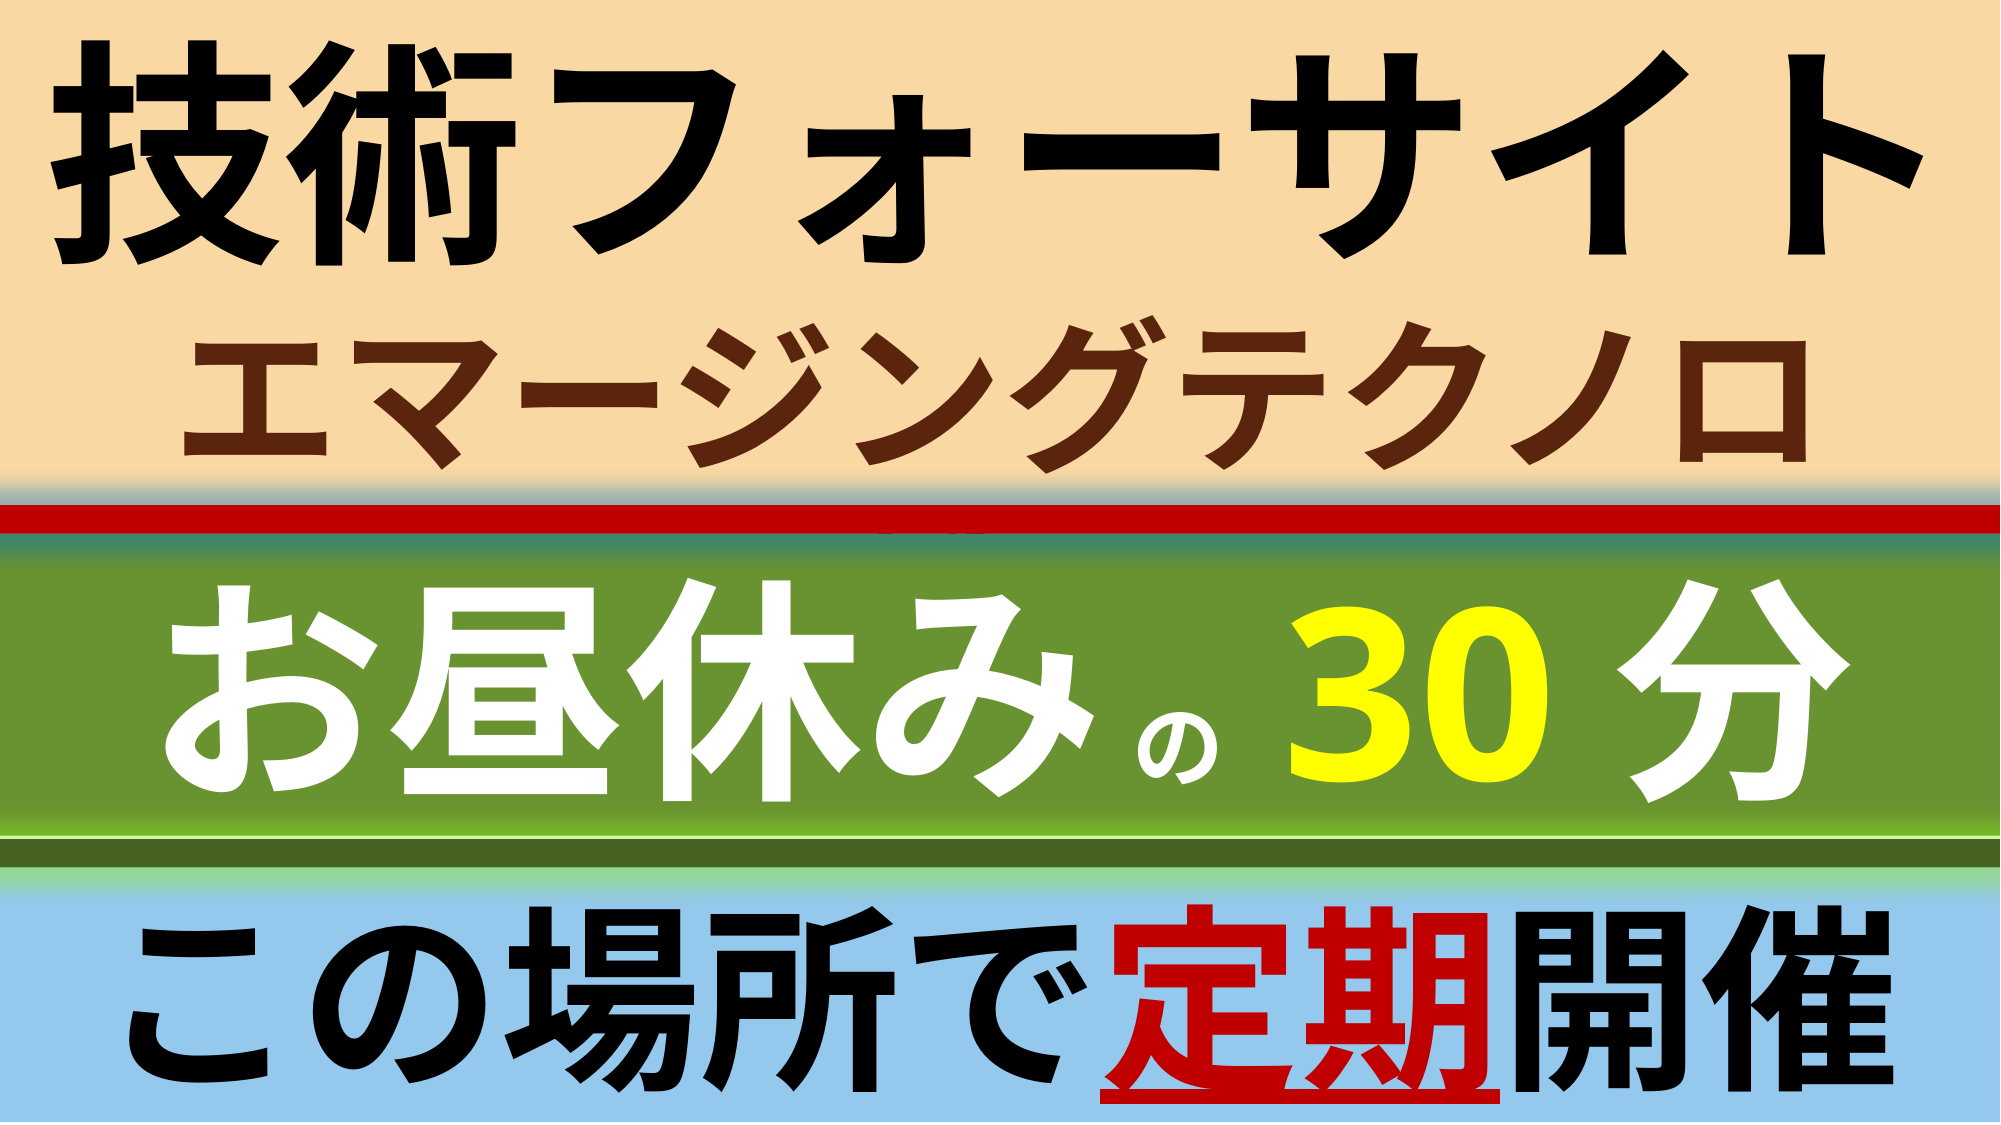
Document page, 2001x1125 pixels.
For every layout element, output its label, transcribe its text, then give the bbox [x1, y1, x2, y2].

text_box この場所で定期開催 [0, 900, 2000, 1123]
text_box [0, 838, 2000, 868]
text_box [0, 504, 2000, 535]
text_box 技術フォーサイト エマージングテクノロジー [0, 0, 2000, 473]
text_box お昼休み の 30分 [0, 571, 2000, 810]
